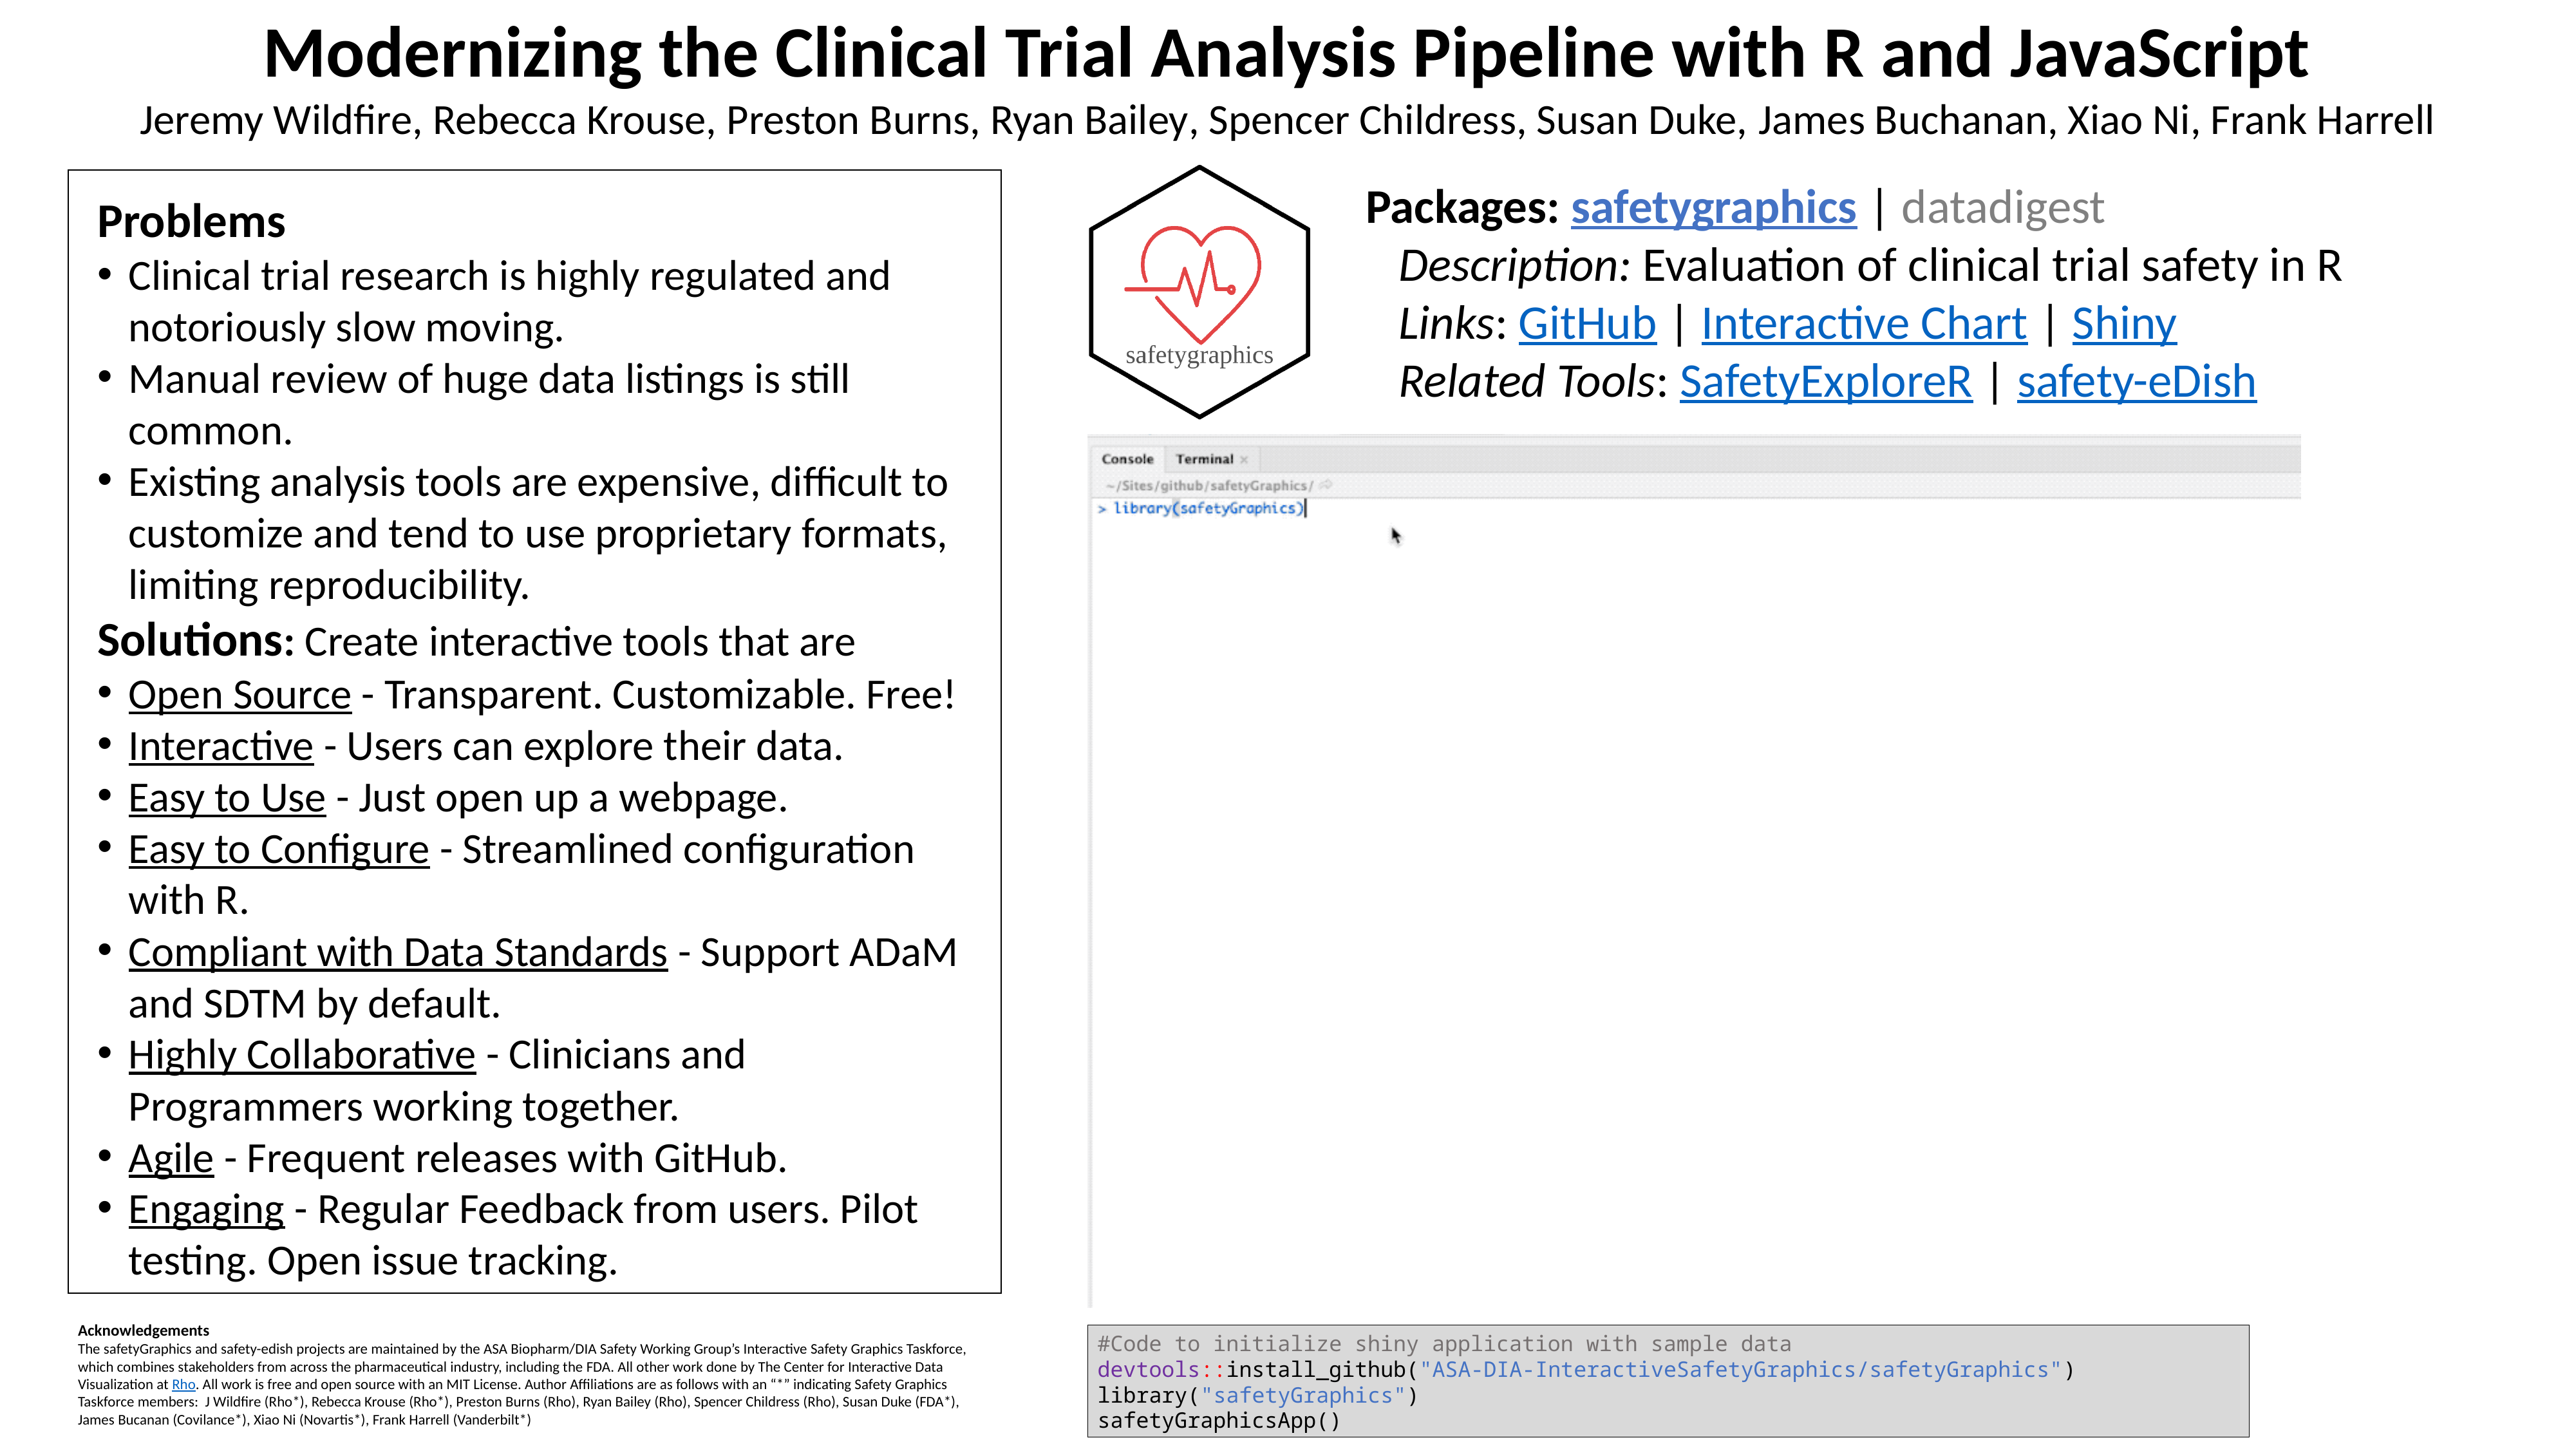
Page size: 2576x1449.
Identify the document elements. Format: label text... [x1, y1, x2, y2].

text_box Modernizing the Clinical Trial Analysis Pipeline with R and JavaScript Jeremy Wildfire, Rebecca Krouse‎, Preston Burns, Ryan Bailey‎, Spencer Childress‎, Susan Duke, James Buchanan, Xiao Ni, ‎Frank Harrell [0, 0, 2576, 148]
text_box #Code to initialize shiny application with sample data devtools::install_github("ASA-DIA-InteractiveSafetyGraphics/safetyGraphics") library("safetyGraphics") safetyGraphicsApp() [1087, 1325, 2250, 1437]
text_box Packages: safetygraphics | datadigest Description: Evaluation of clinical trial safety in R Links: GitHub | Interactive Chart | Shiny Related Tools: SafetyExploreR | safety-eDish [1356, 169, 2489, 412]
picture [1087, 434, 2301, 1308]
text_box Acknowledgements The safetyGraphics and safety-edish projects are maintained by the ASA Biopharm/DIA Safety Working Group’s Interactive Safety Graphics Taskforce, which combines stakeholders from across the pharmaceutical industry, including the FDA. All other work done by The Center for Interactive Data Visualization at Rho. All work is free and open source with an MIT License. Author Affiliations are as follows with an “*” indicating Safety Graphics Taskforce members: J Wildfire (Rho*), Rebecca Krouse (Rho*), Preston Burns (Rho), Ryan Bailey (Rho), Spencer Childress (Rho), Susan Duke (FDA*), James Bucanan (Covilance*), Xiao Ni (Novartis*), Frank Harrell (Vanderbilt*) [68, 1315, 1001, 1433]
picture [1087, 162, 1312, 421]
text_box Problems Clinical trial research is highly regulated and notoriously slow moving. Manual review of huge data listings is still common. Existing analysis tools are expensive, difficult to customize and tend to use proprietary formats, limiting reproducibility. Solutions: Create interactive tools that are Open Source - Transparent. Customizable. Free! Interactive - Users can explore their data. Easy to Use - Just open up a webpage. Easy to Configure - Streamlined configuration with R. Compliant with Data Standards - Support ADaM and SDTM by default. Highly Collaborative - Clinicians and Programmers working together. Agile - Frequent releases with GitHub. Engaging - Regular Feedback from users. Pilot testing. Open issue tracking. [68, 169, 1002, 1294]
